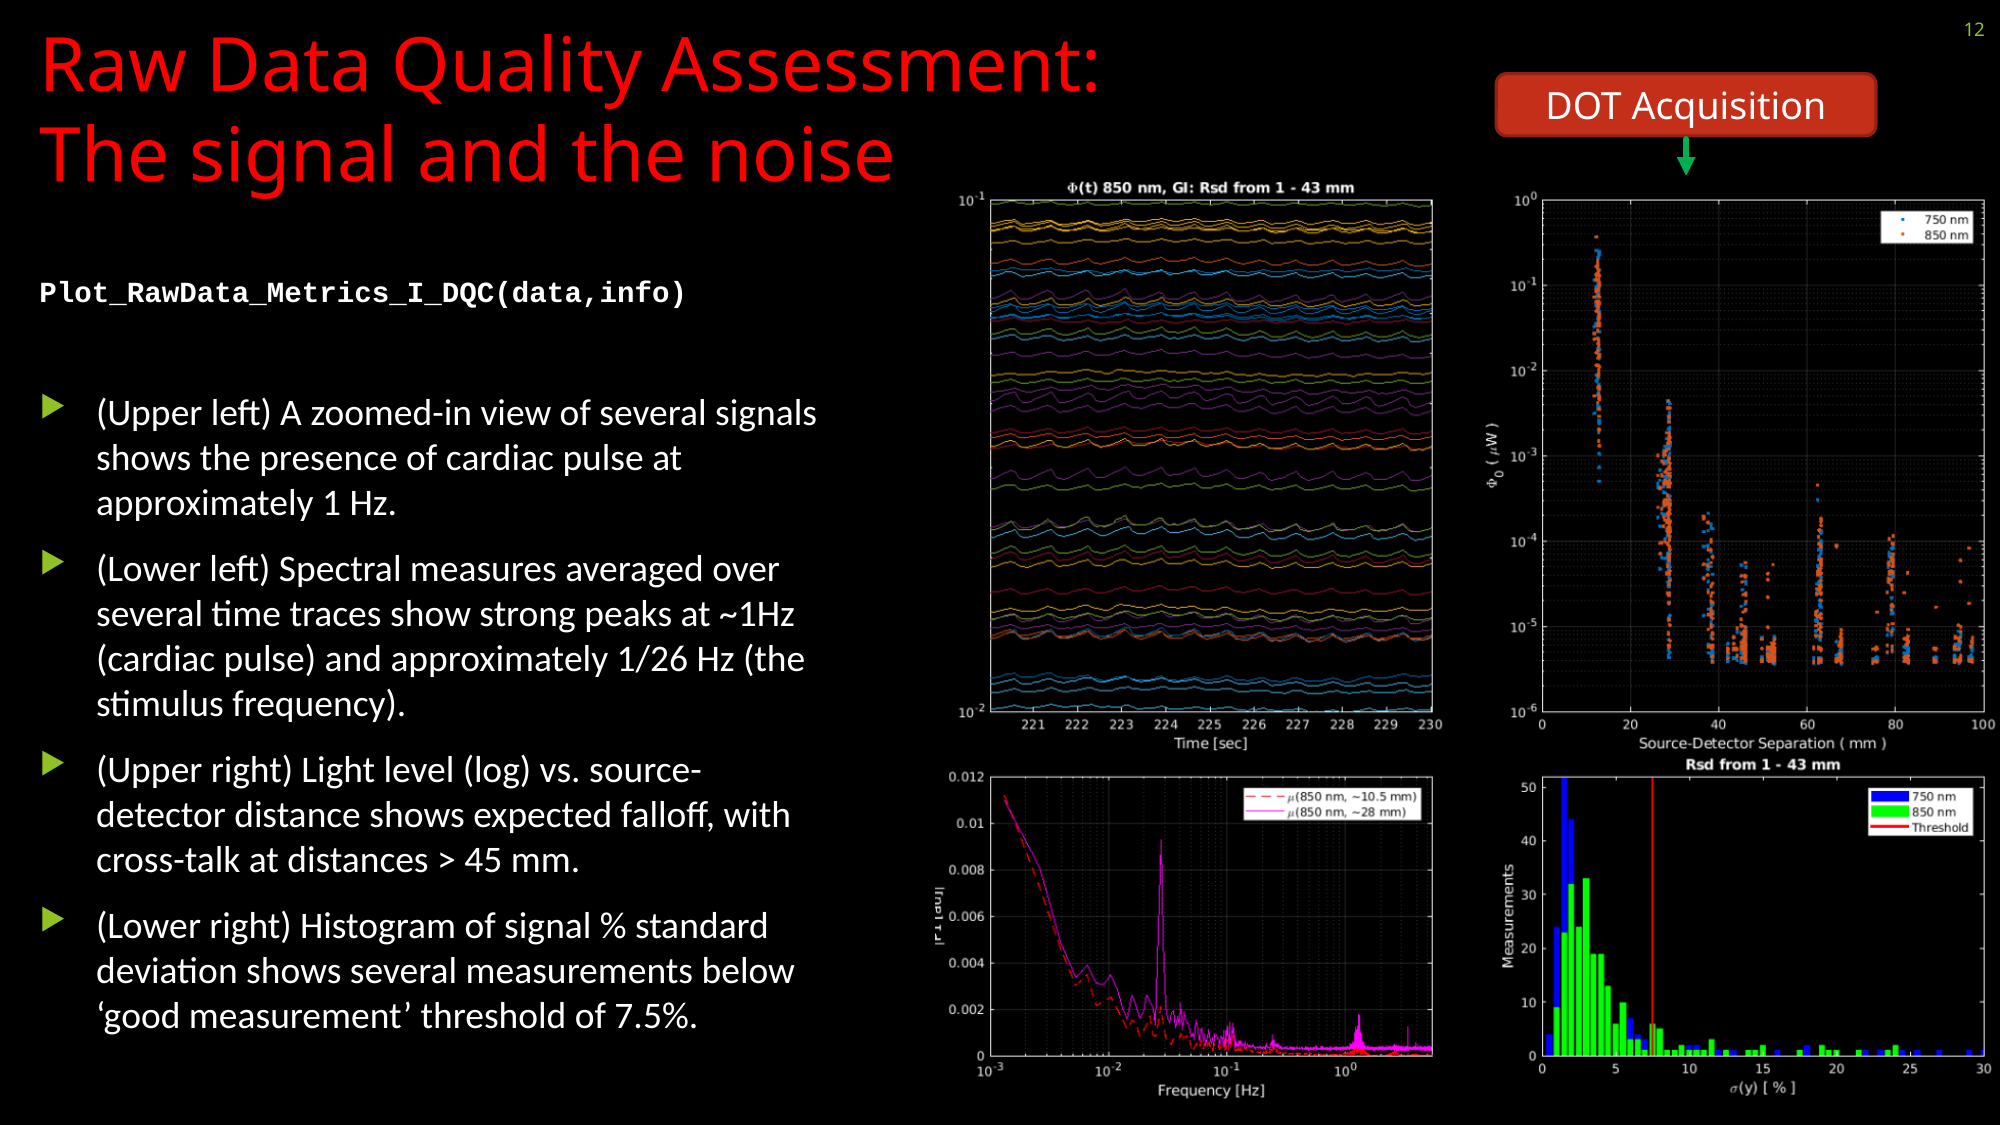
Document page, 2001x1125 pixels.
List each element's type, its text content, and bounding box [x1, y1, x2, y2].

list (Upper left) A zoomed-in view of several signals shows the presence of cardiac pulse at approximately 1 Hz. (Lower left) Spectral measures averaged over several time traces show strong peaks at ~1Hz (cardiac pulse) and approximately 1/26 Hz (the stimulus frequency). (Upper right) Light level (log) vs. source-detector distance shows expected falloff, with cross-talk at distances > 45 mm. (Lower right) Histogram of signal % standard deviation shows several measurements below ‘good measurement’ threshold of 7.5%. [24, 380, 836, 1085]
text_box Plot_RawData_Metrics_I_DQC(data,info) [24, 265, 879, 316]
text_box DOT Acquisition [1494, 72, 1878, 138]
picture [935, 175, 2000, 1100]
title Raw Data Quality Assessment: The signal and the noise [24, 9, 1435, 226]
slide_number 12 [1887, 0, 2000, 60]
